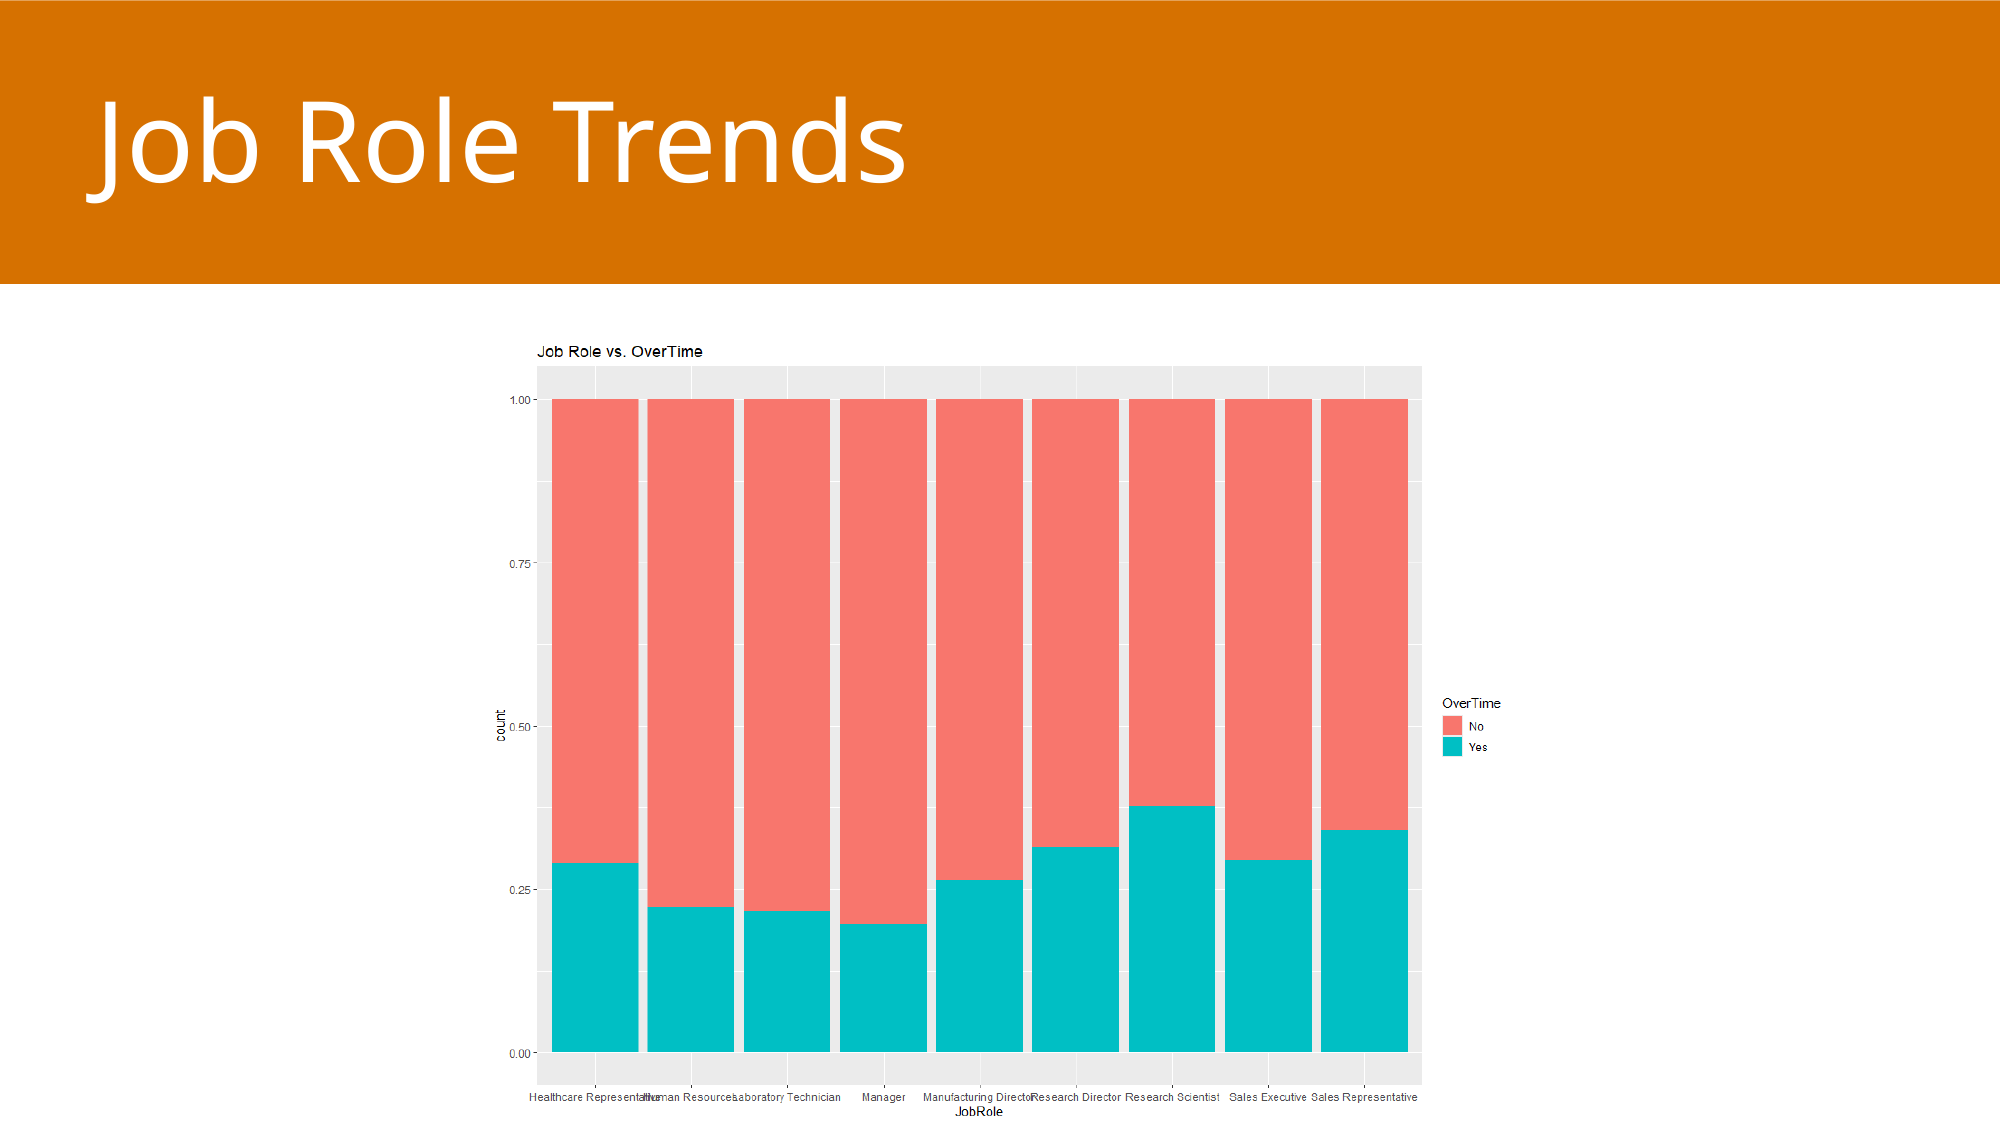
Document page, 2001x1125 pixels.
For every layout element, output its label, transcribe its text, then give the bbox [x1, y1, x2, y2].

title Job Role Trends [80, 8, 1938, 284]
picture [486, 337, 1514, 1125]
